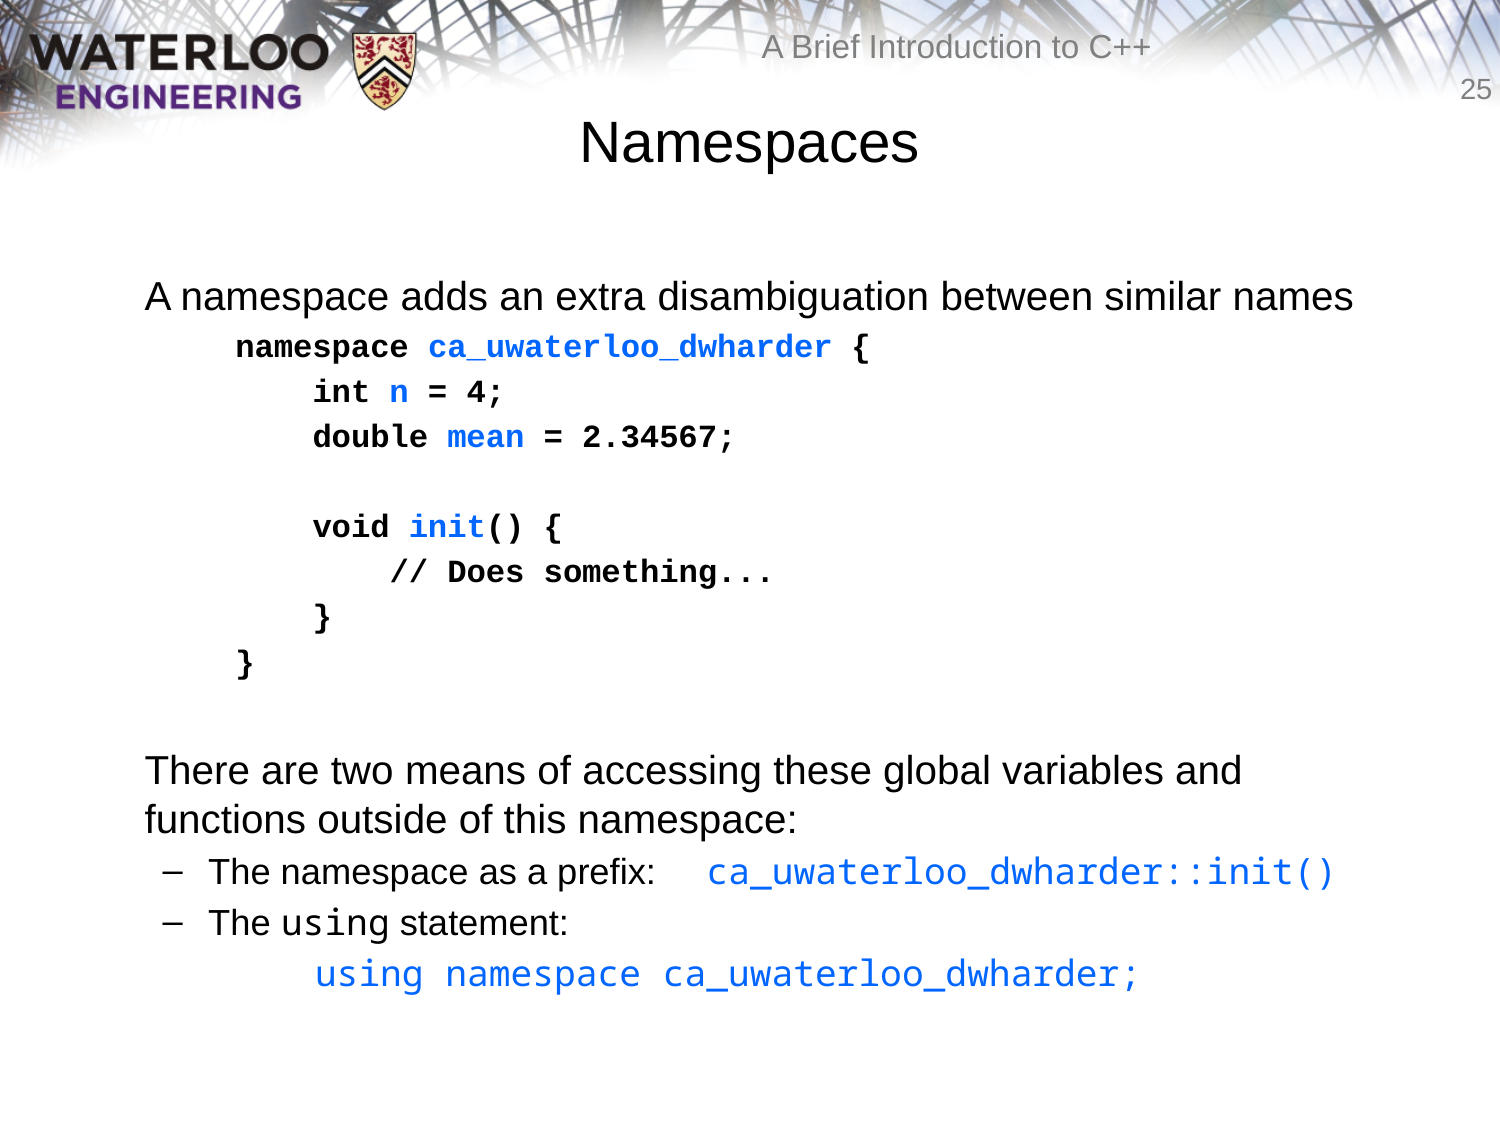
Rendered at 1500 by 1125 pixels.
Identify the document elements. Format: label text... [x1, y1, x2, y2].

list A namespace adds an extra disambiguation between similar names namespace ca_uwaterloo_dwharder { int n = 4; double mean = 2.34567; void init() { // Does something... } } There are two means of accessing these global variables and functions outside of this namespace: The namespace as a prefix: ca_uwaterloo_dwharder::init() The using statement: using namespace ca_uwaterloo_dwharder; [74, 262, 1426, 1006]
title Namespaces [74, 44, 1426, 233]
picture [0, 0, 1500, 1125]
